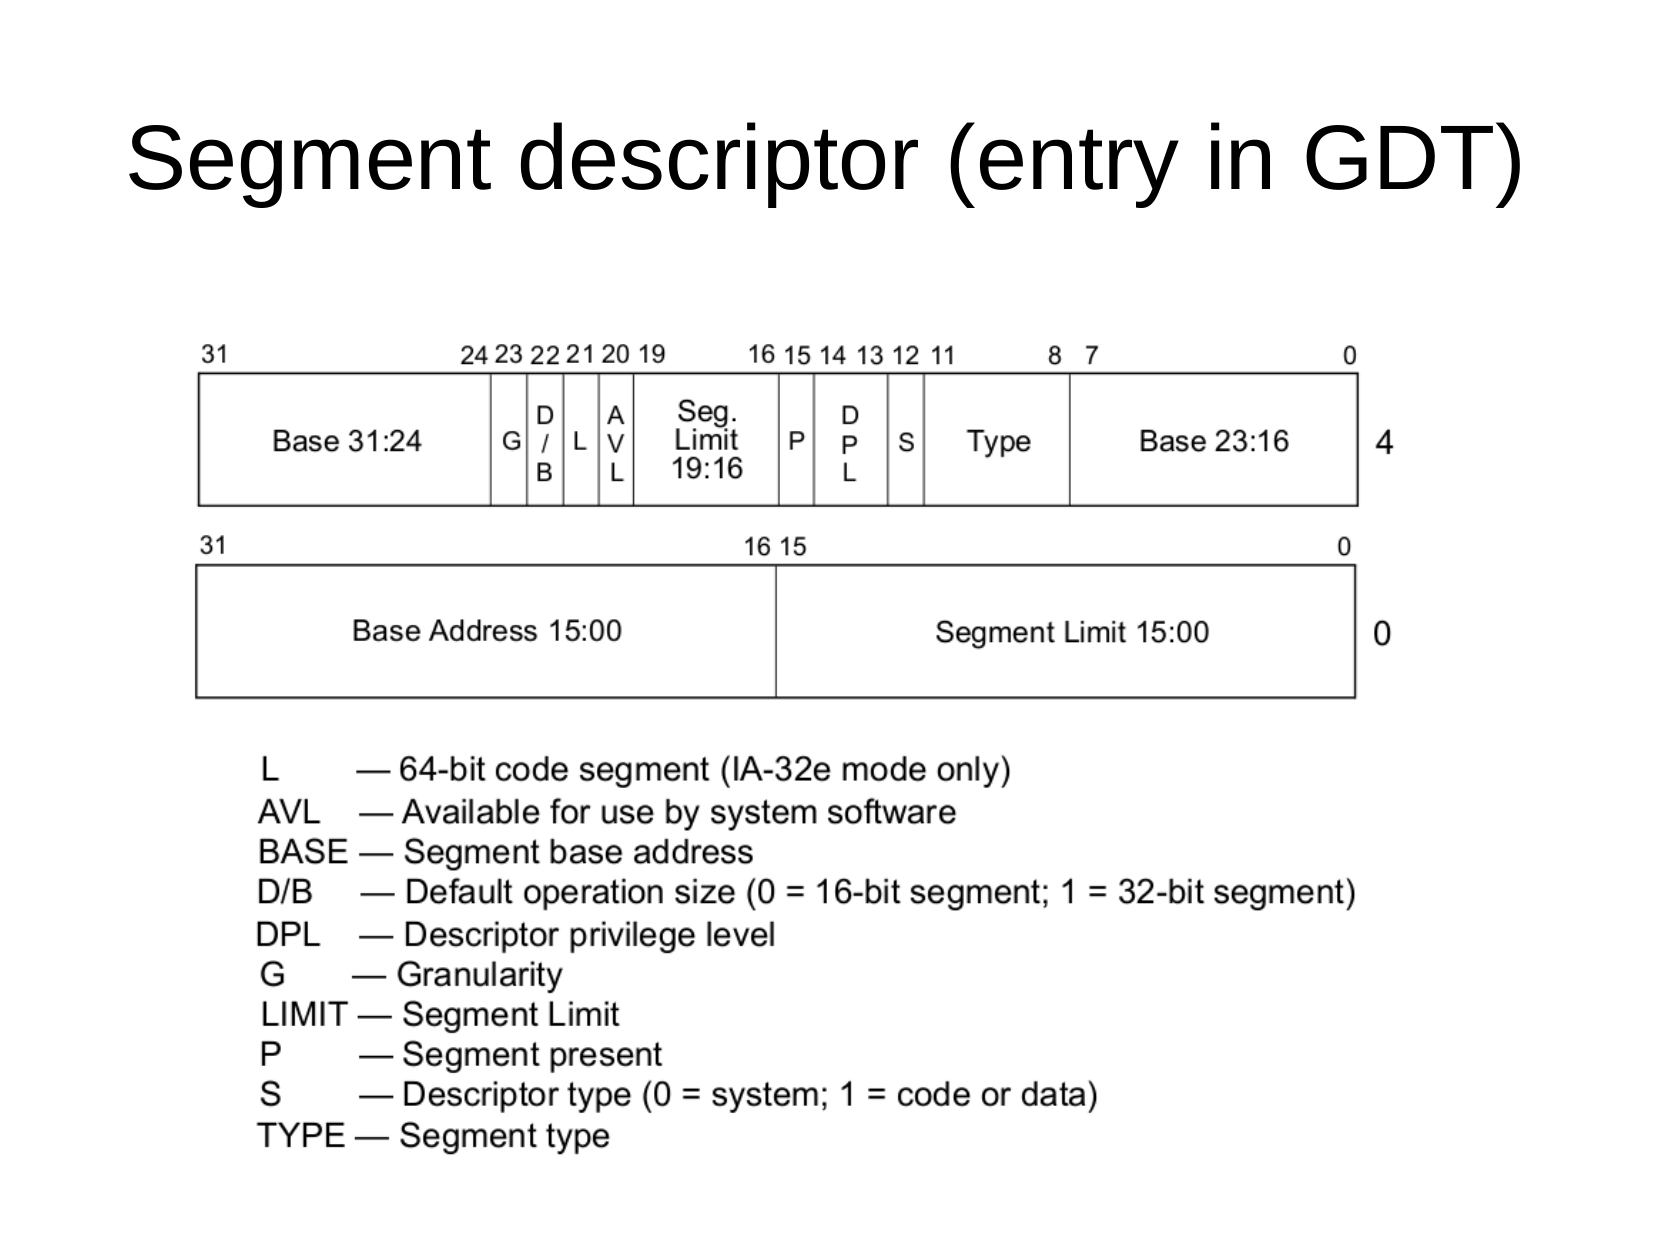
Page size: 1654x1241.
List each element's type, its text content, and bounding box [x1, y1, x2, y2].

picture [35, 281, 1621, 1178]
title Segment descriptor (entry in GDT) [82, 49, 1571, 257]
